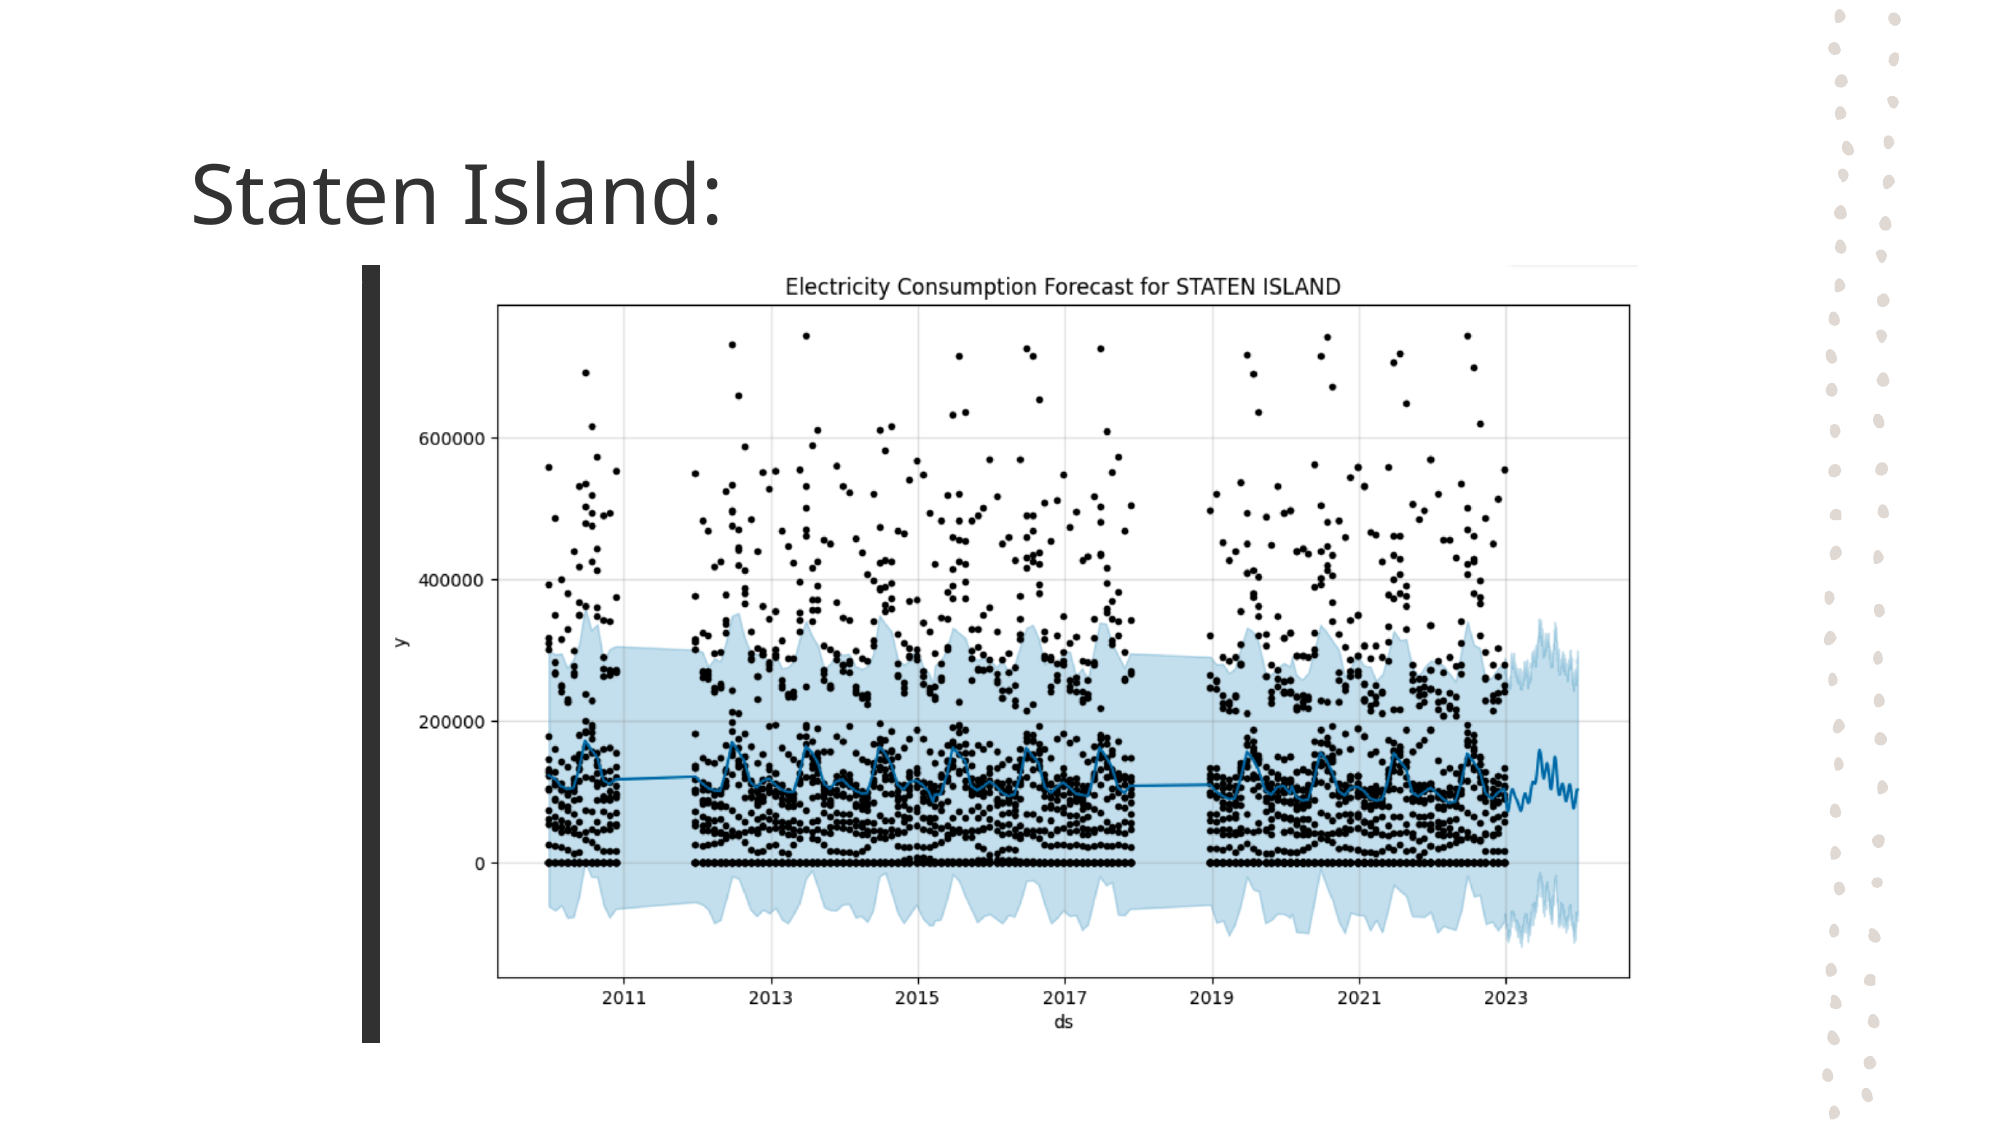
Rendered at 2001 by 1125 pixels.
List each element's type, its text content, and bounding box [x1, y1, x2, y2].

picture [362, 265, 1638, 1043]
title Staten Island: [175, 82, 1756, 300]
